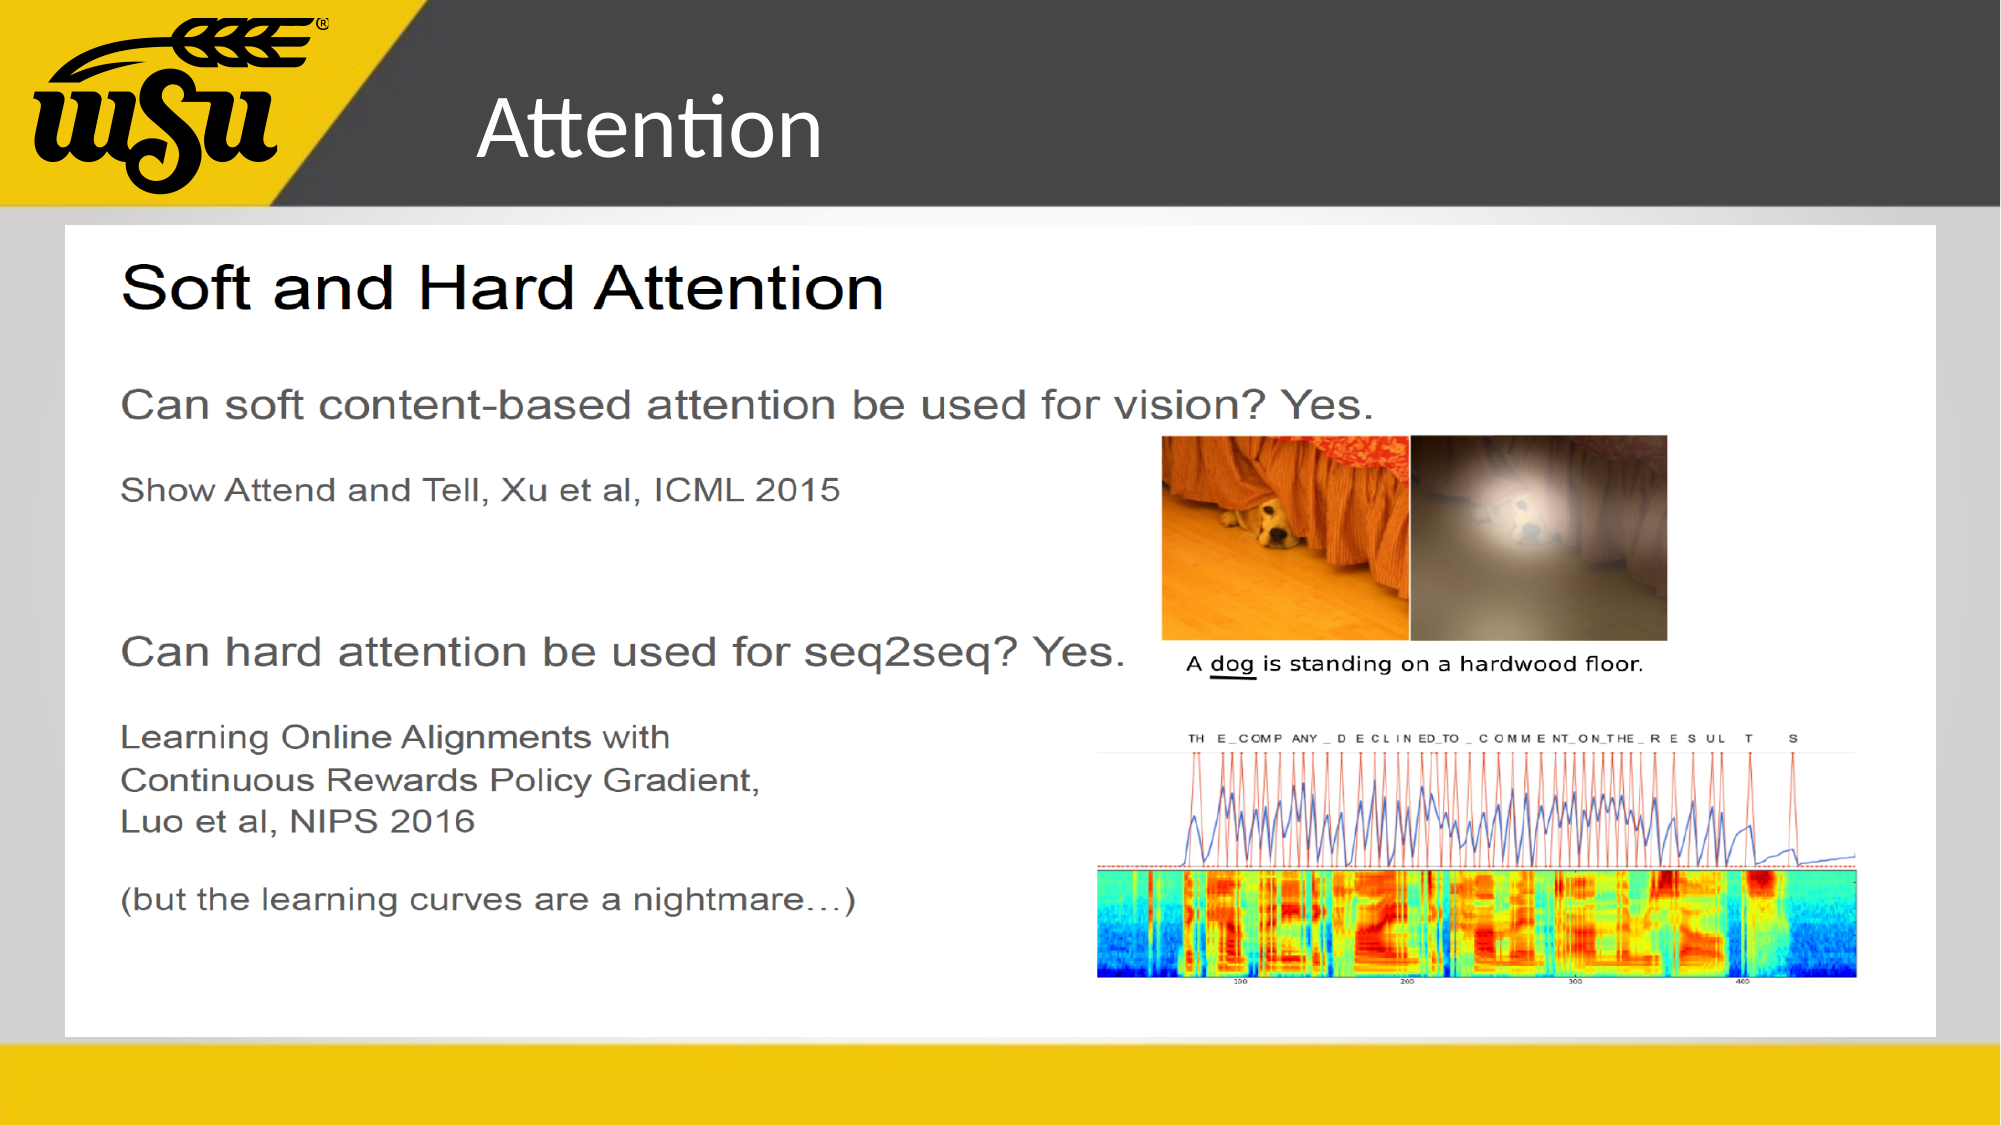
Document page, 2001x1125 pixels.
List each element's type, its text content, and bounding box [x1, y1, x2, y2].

picture [0, 0, 2001, 1125]
title Attention [468, 49, 1864, 207]
